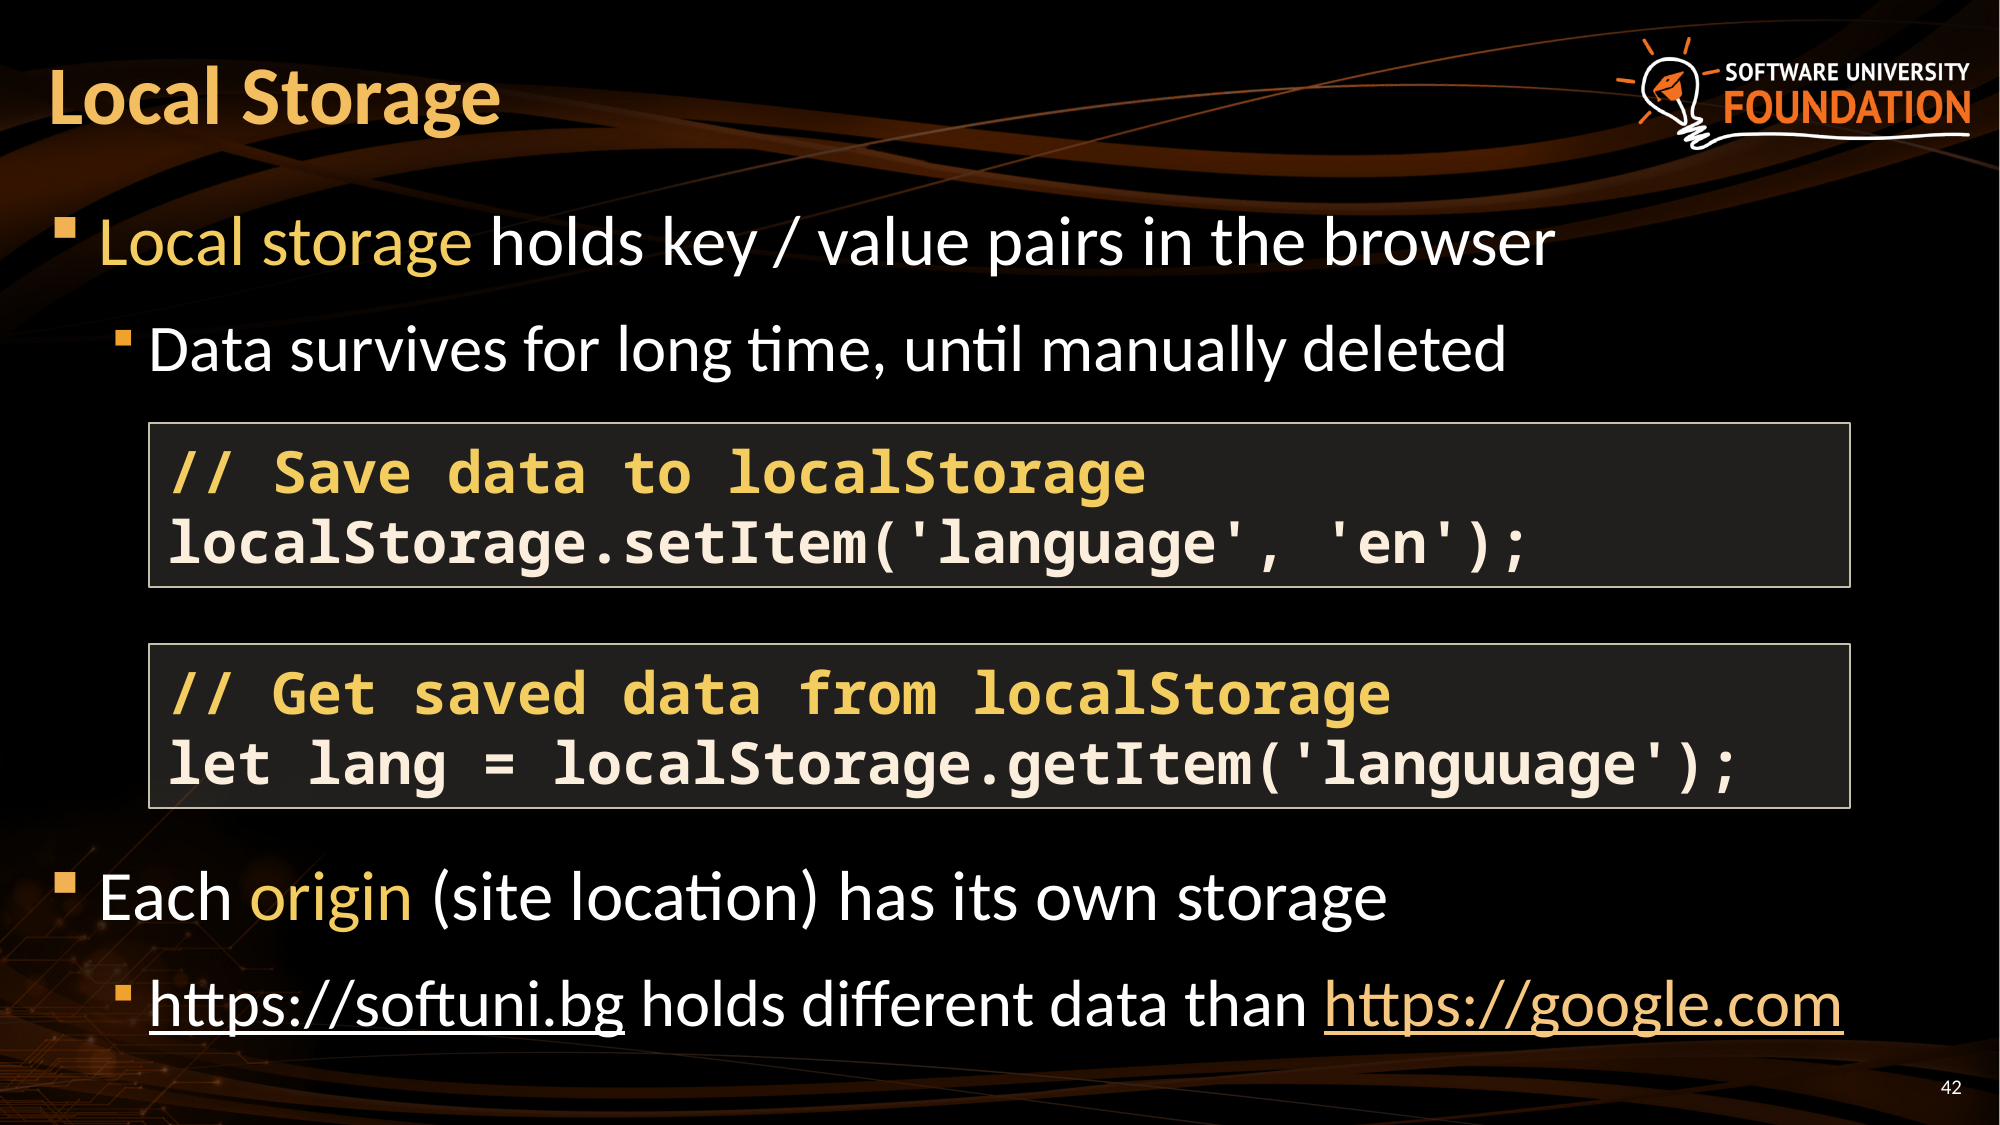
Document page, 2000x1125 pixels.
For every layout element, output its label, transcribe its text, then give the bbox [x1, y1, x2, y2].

text_box // Get saved data from localStorage let lang = localStorage.getItem('languuage'); [149, 644, 1850, 808]
title Local Storage [30, 6, 1602, 189]
picture [0, 0, 2000, 1125]
text_box // Save data to localStorage localStorage.setItem('language', 'en'); [149, 423, 1850, 587]
list Local storage holds key / value pairs in the browser Data survives for long time, until manually deleted Each origin (site location) has its own storage https://softuni.bg holds different data than https://google.com [31, 188, 1968, 1103]
